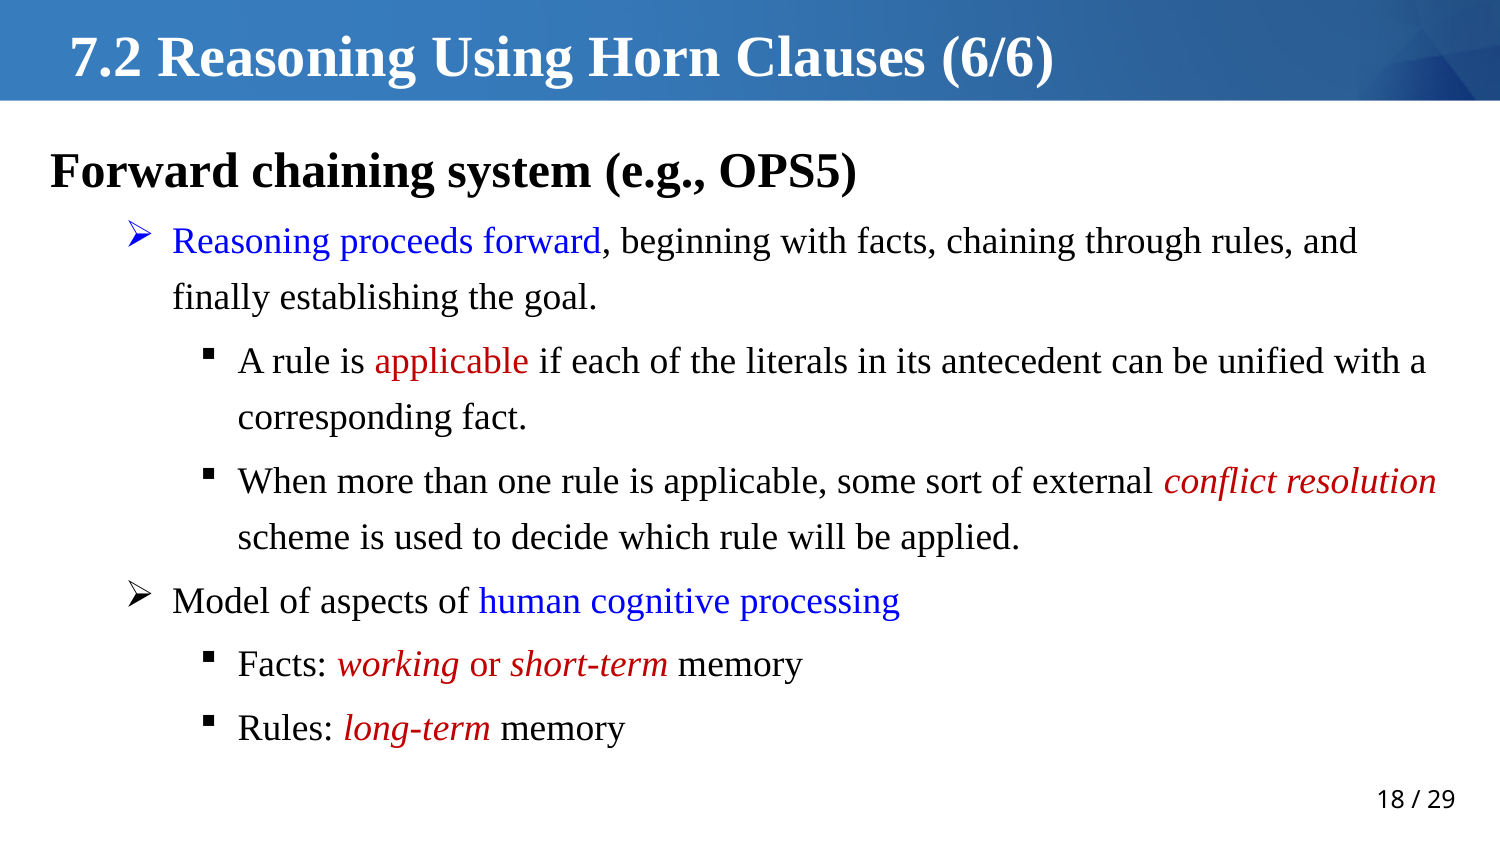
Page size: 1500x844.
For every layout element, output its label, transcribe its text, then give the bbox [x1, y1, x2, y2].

text_box 7.2 Reasoning Using Horn Clauses (6/6) [55, 10, 1378, 95]
list Forward chaining system (e.g., OPS5) Reasoning proceeds forward, beginning with facts, chaining through rules, and finally establishing the goal. A rule is applicable if each of the literals in its antecedent can be unified with a corresponding fact. When more than one rule is applicable, some sort of external conflict resolution scheme is used to decide which rule will be applied. Model of aspects of human cognitive processing Facts: working or short-term memory Rules: long-term memory [35, 114, 1465, 789]
picture [0, 0, 1500, 103]
